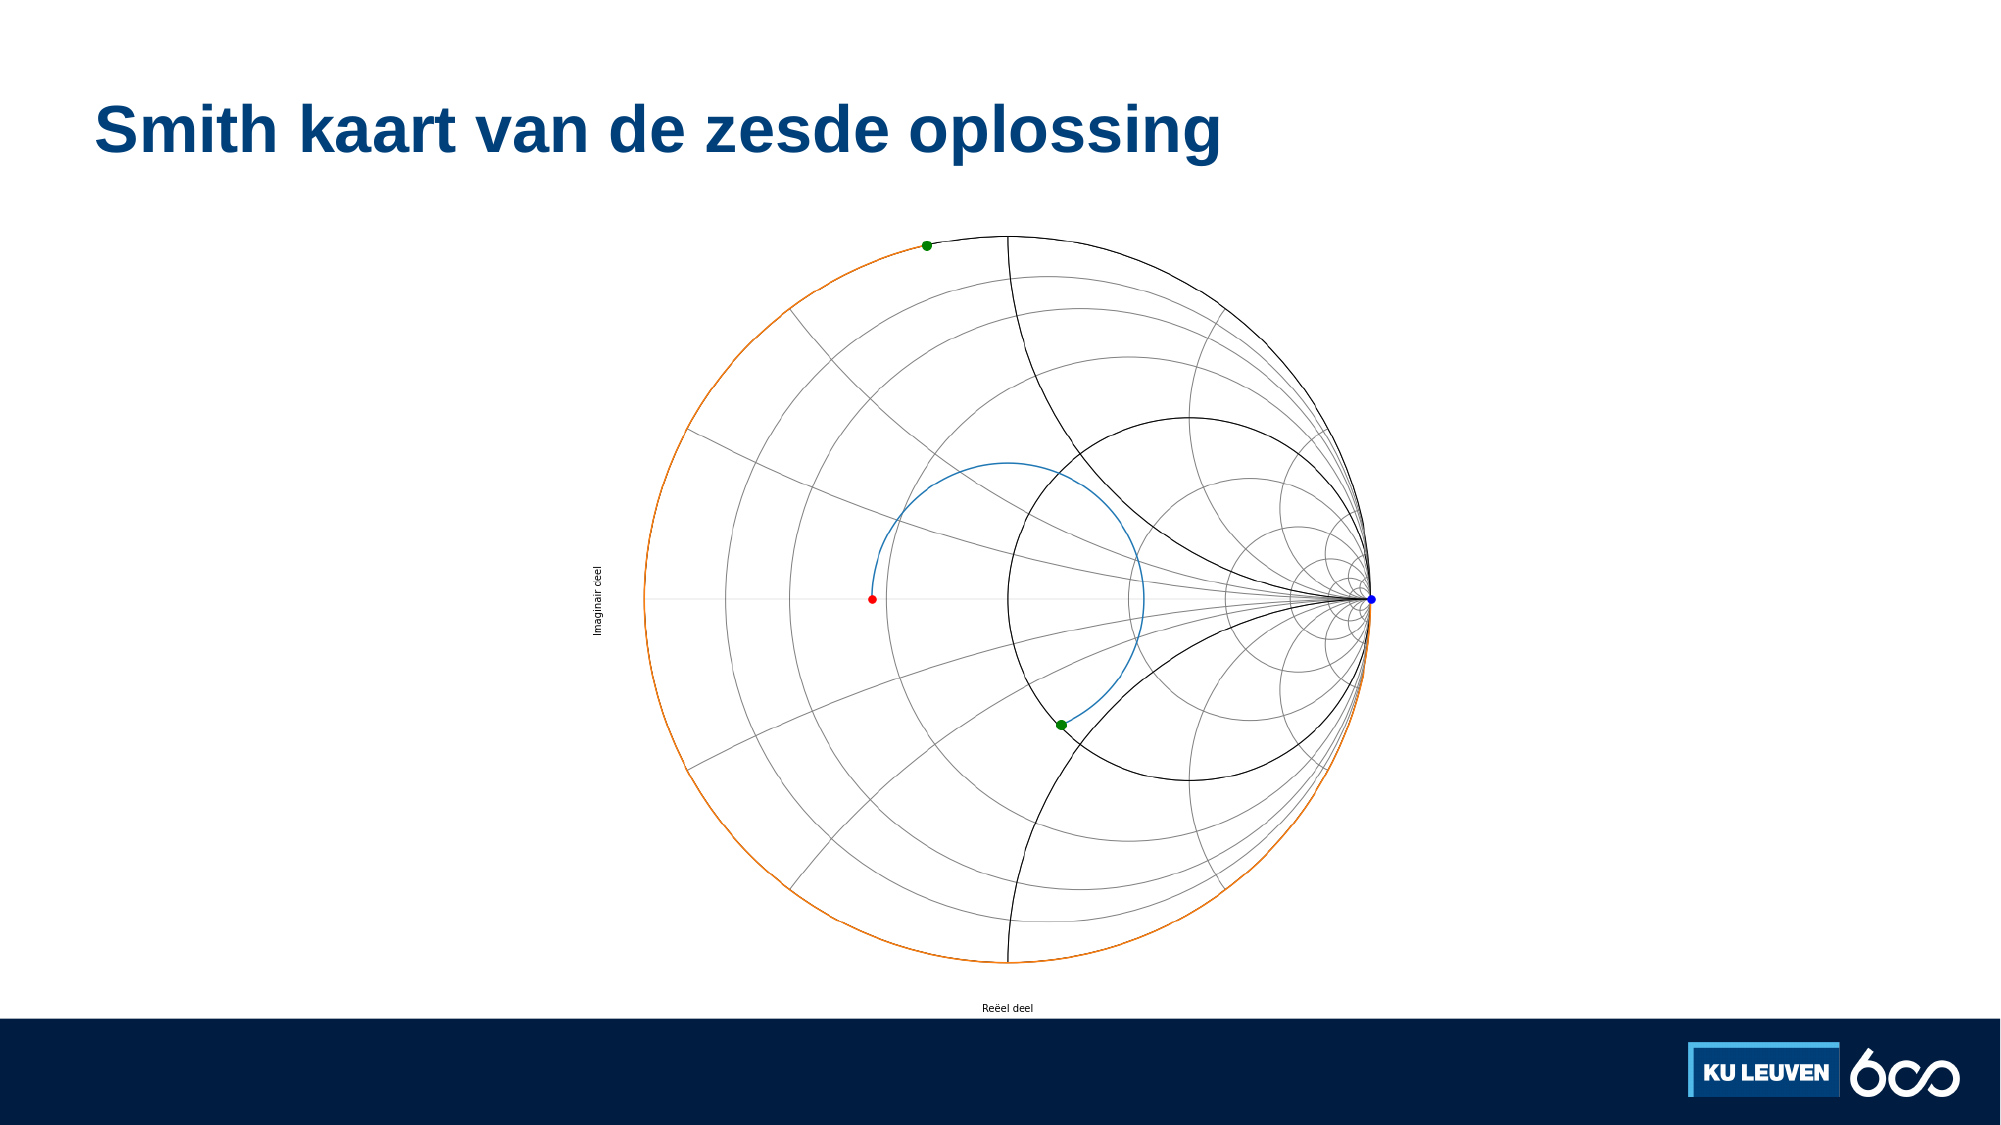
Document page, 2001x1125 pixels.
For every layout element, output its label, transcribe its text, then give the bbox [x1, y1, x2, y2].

picture [587, 193, 1413, 1019]
picture [1688, 1042, 1960, 1097]
title Smith kaart van de zesde oplossing [94, 94, 1900, 186]
